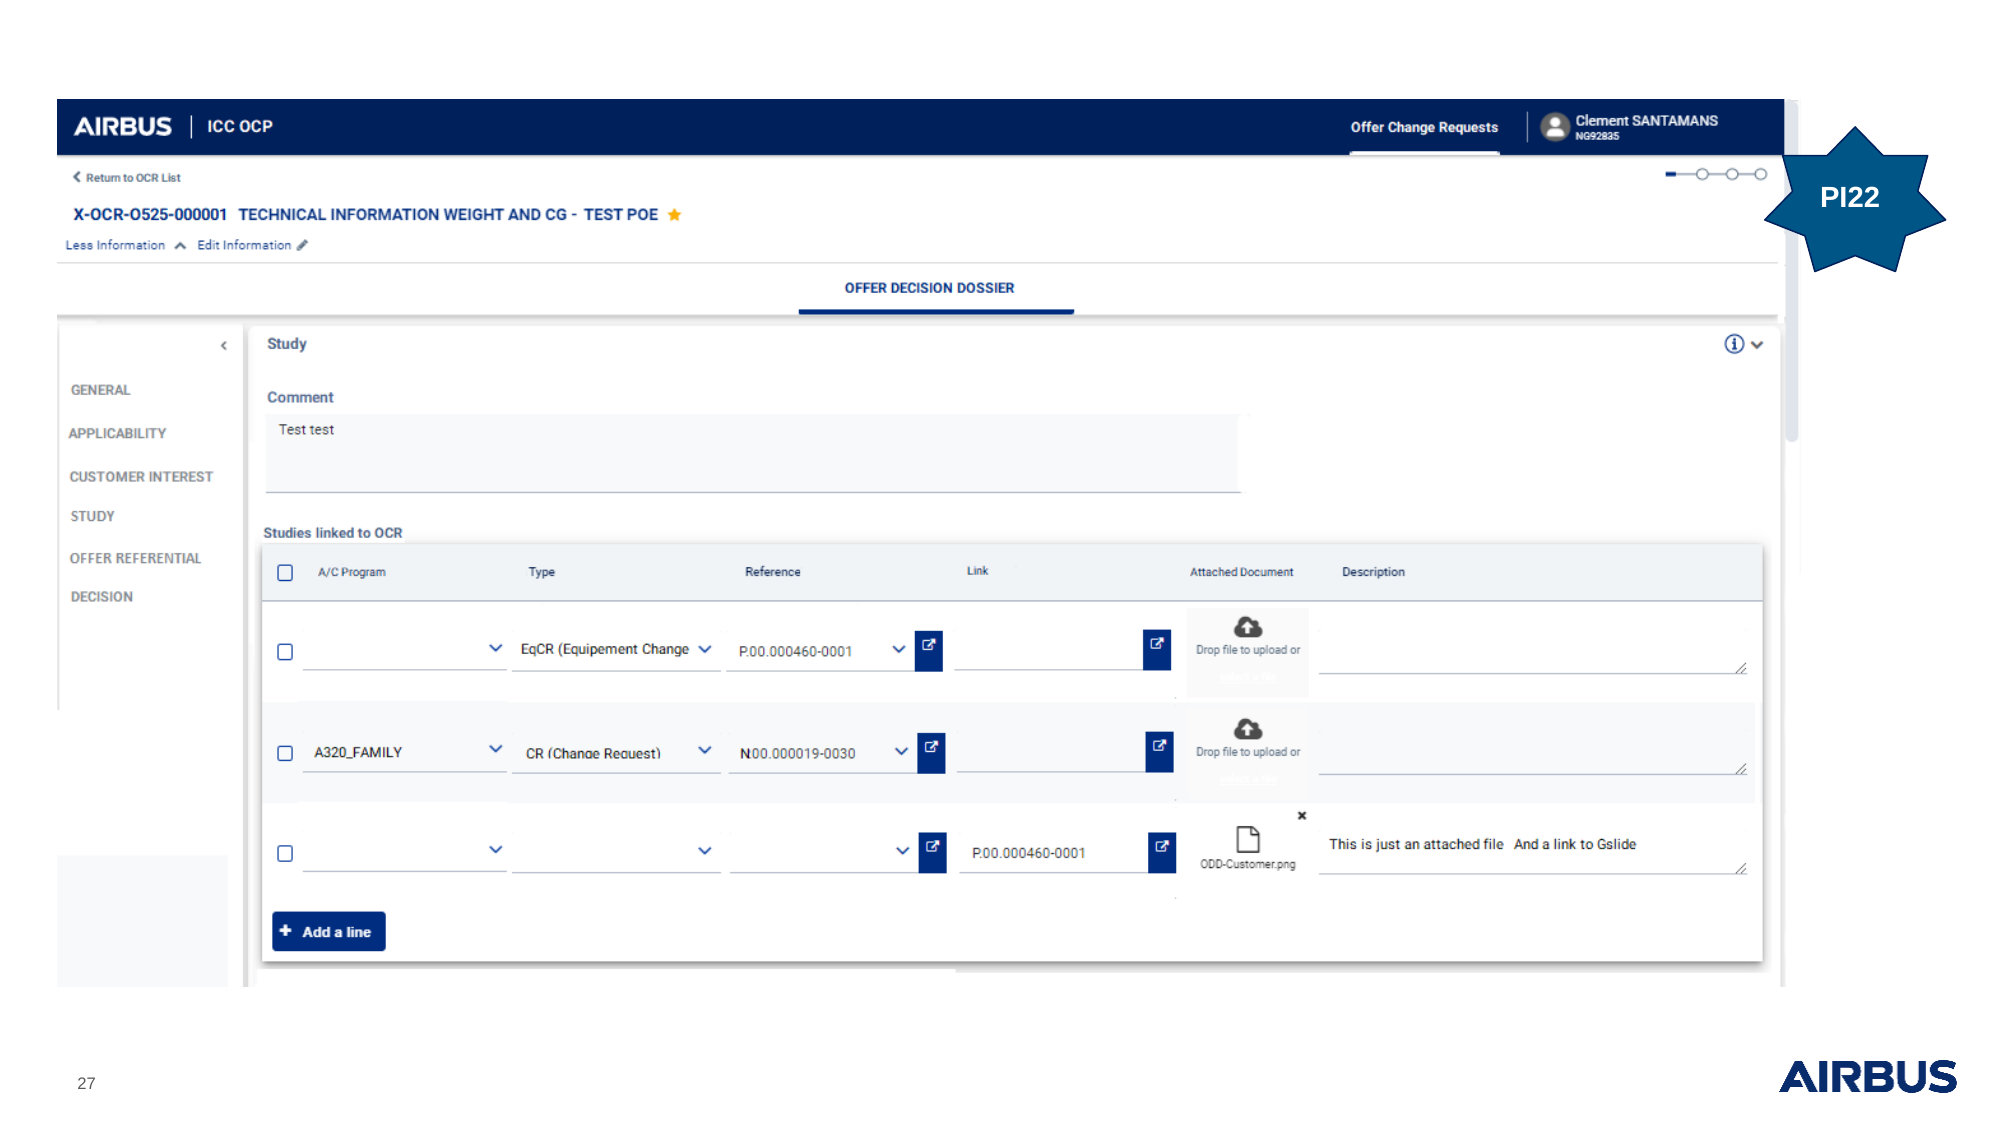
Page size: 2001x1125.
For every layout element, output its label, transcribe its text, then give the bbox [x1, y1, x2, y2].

picture [57, 99, 1801, 987]
picture [1776, 1057, 1959, 1095]
slide_number ‹#› [77, 1057, 126, 1093]
text_box PI22 [1804, 126, 1946, 272]
